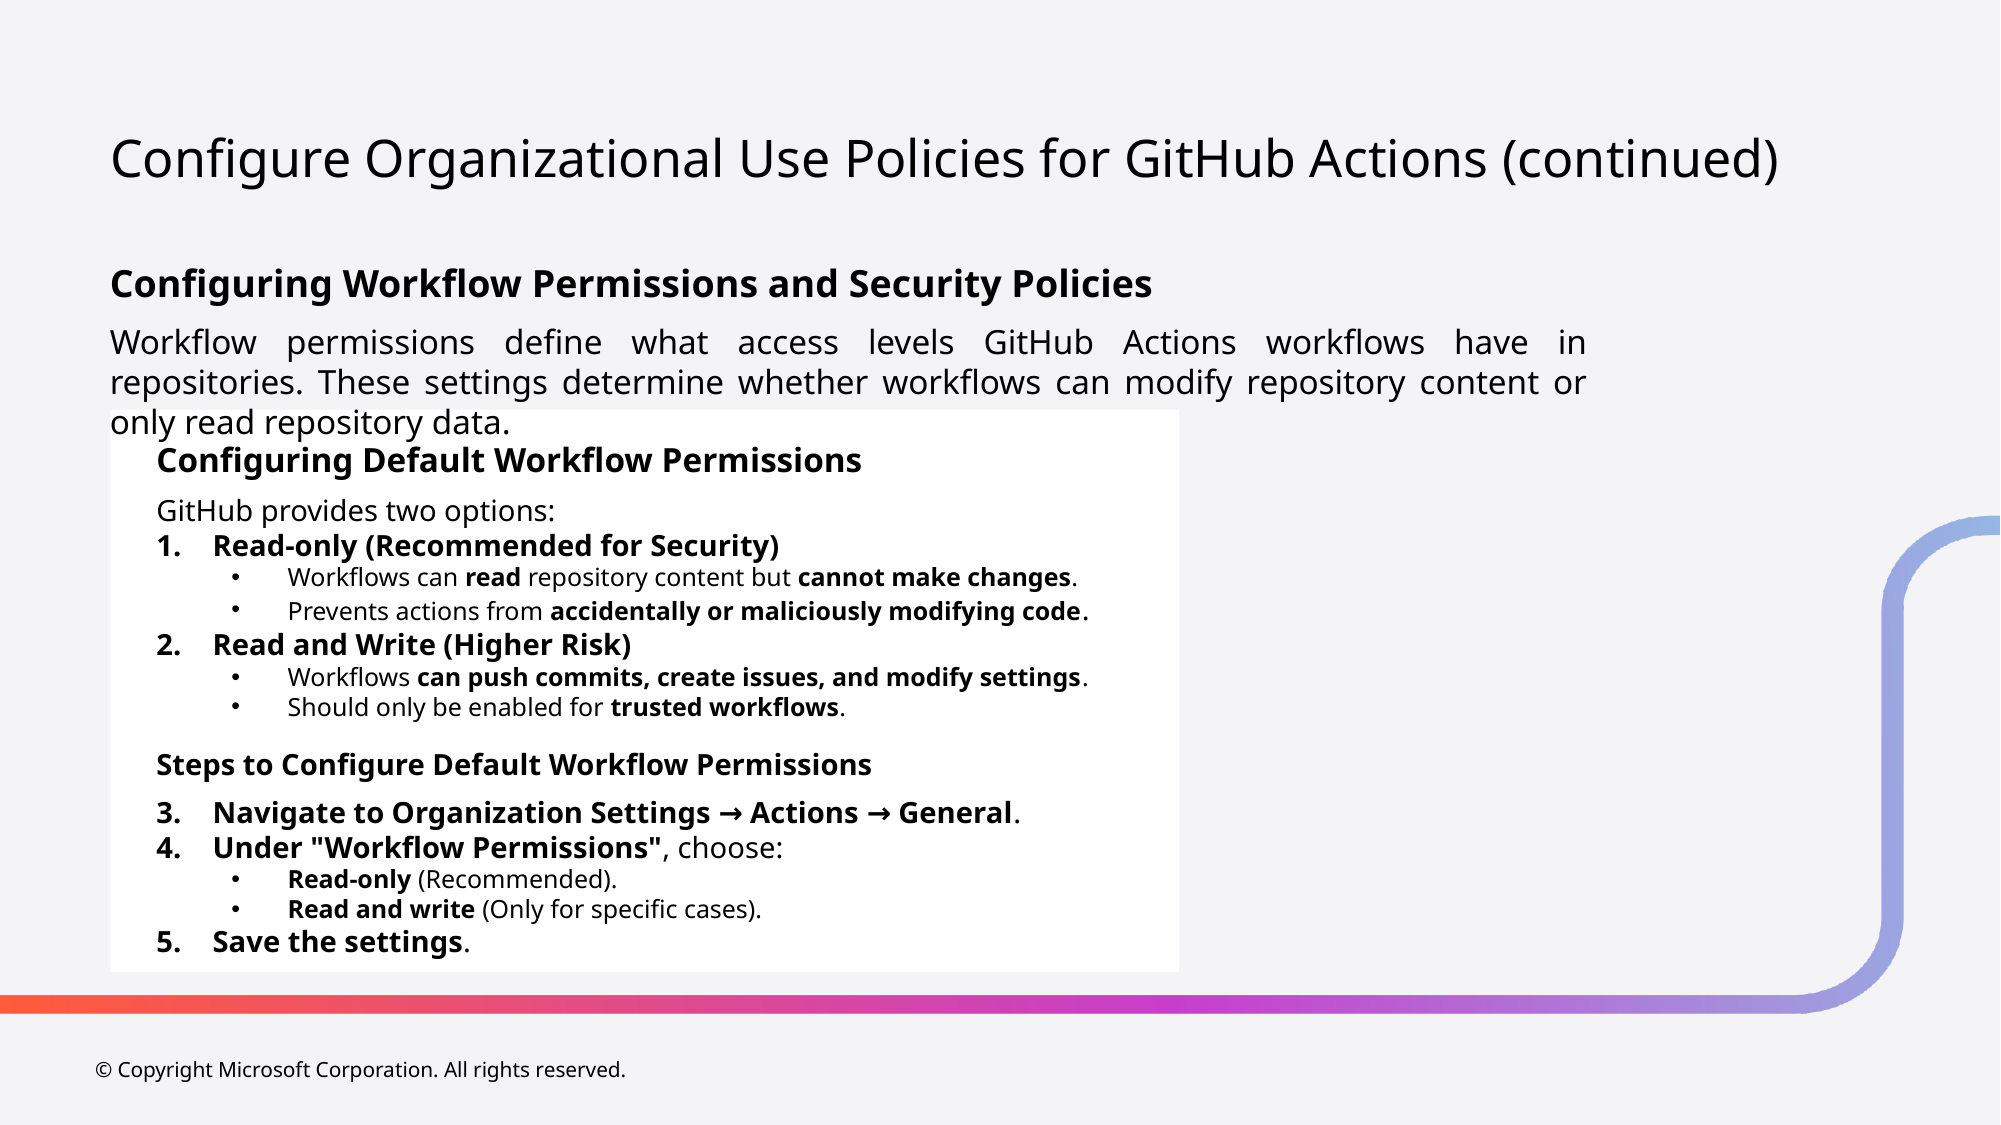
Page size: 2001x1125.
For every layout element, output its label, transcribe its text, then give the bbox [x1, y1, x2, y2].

title Configure Organizational Use Policies for GitHub Actions (continued) [95, 119, 1800, 201]
text_box [109, 449, 1181, 974]
footer © Copyright Microsoft Corporation. All rights reserved. [95, 1053, 776, 1086]
text_box Workflow permissions define what access levels GitHub Actions workflows have in repositories. These settings determine whether workflows can modify repository content or only read repository data. [95, 313, 1605, 449]
picture [0, 515, 2000, 1014]
text_box Configuring Workflow Permissions and Security Policies [95, 253, 1753, 313]
text_box Configuring Default Workflow Permissions GitHub provides two options: Read-only (Recommended for Security) Workflows can read repository content but cannot make changes. Prevents actions from accidentally or maliciously modifying code. Read and Write (Higher Risk) Workflows can push commits, create issues, and modify settings. Should only be enabled for trusted workflows. Steps to Configure Default Workflow Permissions Navigate to Organization Settings → Actions → General. Under "Workflow Permissions", choose: Read-only (Recommended). Read and write (Only for specific cases). Save the settings. [141, 449, 1398, 967]
